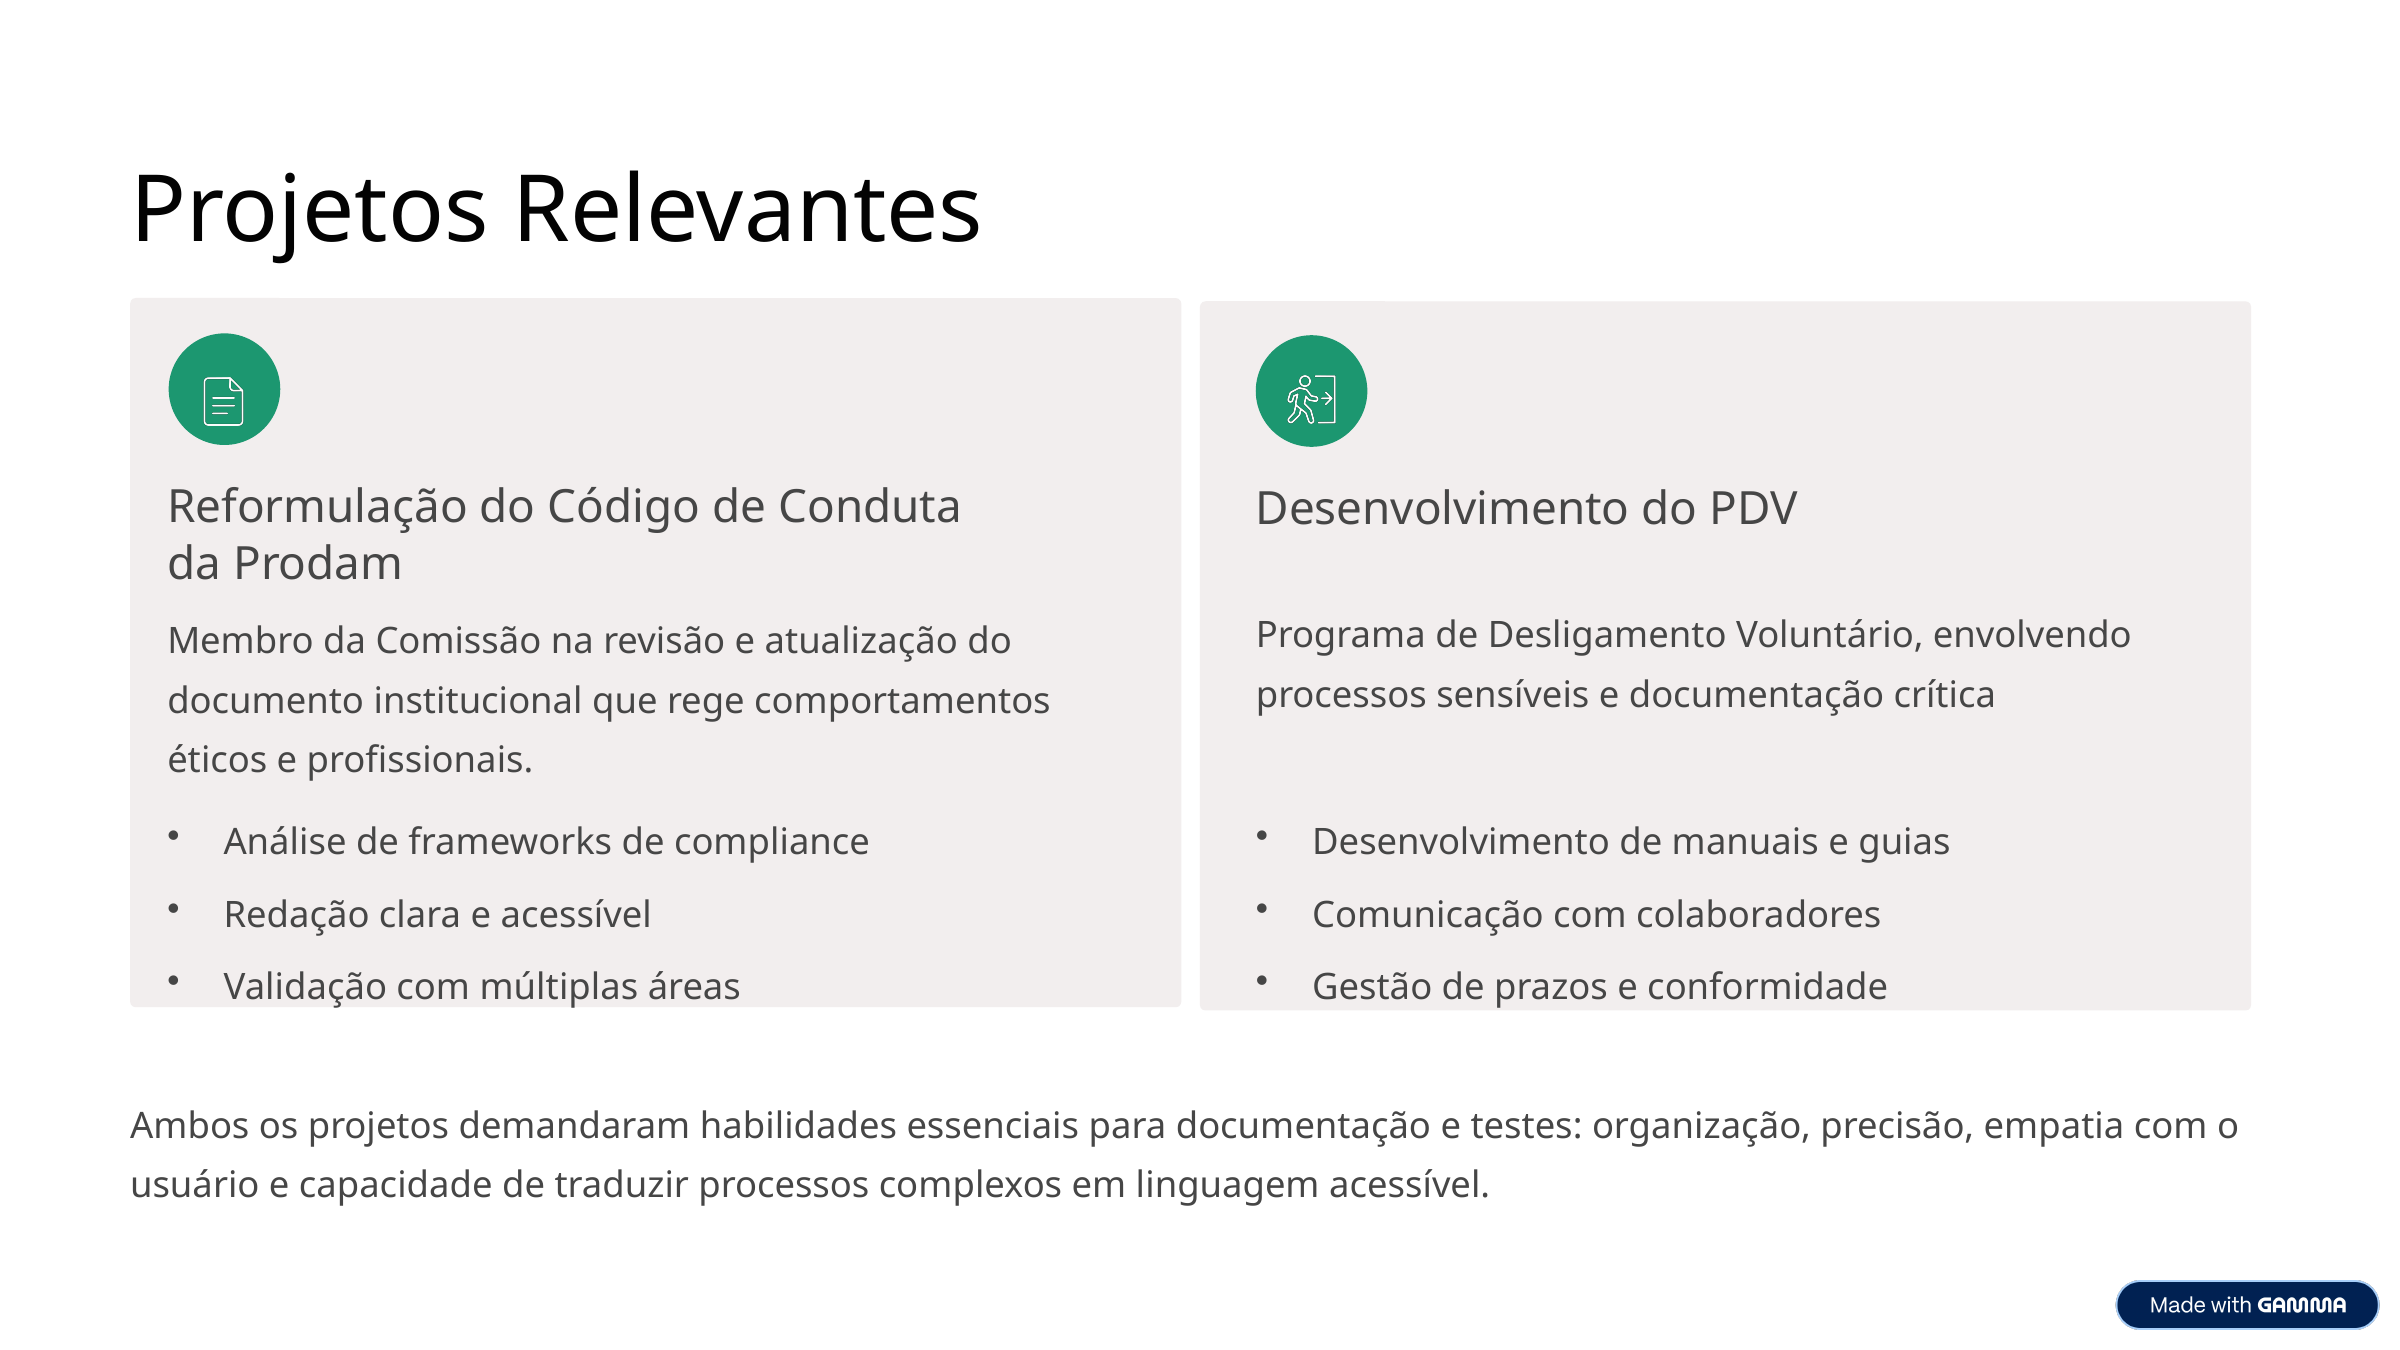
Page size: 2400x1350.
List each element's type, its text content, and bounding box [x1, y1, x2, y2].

text_box Programa de Desligamento Voluntário, envolvendo processos sensíveis e documentação crítica [1255, 595, 2233, 775]
text_box Gestão de prazos e conformidade [1255, 947, 2233, 1008]
text_box Comunicação com colaboradores [1255, 875, 2233, 935]
picture [198, 376, 249, 427]
text_box Desenvolvimento de manuais e guias [1255, 802, 2233, 863]
text_box Validação com múltiplas áreas [167, 947, 1145, 1008]
text_box [1255, 335, 1368, 447]
text_box [168, 333, 281, 445]
text_box Redação clara e acessível [167, 875, 1145, 935]
text_box Desenvolvimento do PDV [1255, 476, 1721, 535]
text_box Projetos Relevantes [130, 144, 1513, 261]
picture [1286, 374, 1337, 425]
text_box Ambos os projetos demandaram habilidades essenciais para documentação e testes: organização, precisão, empatia com o usuário e capacidade de traduzir processos complexos em linguagem acessível. [130, 1086, 2270, 1206]
text_box [1199, 301, 2252, 1011]
text_box Reformulação do Código de Conduta da Prodam [167, 474, 992, 533]
text_box Análise de frameworks de compliance [167, 802, 1145, 863]
text_box Membro da Comissão na revisão e atualização do documento institucional que rege comportamentos éticos e profissionais. [167, 601, 1145, 781]
picture [2106, 1271, 2389, 1339]
text_box [130, 297, 1182, 1008]
